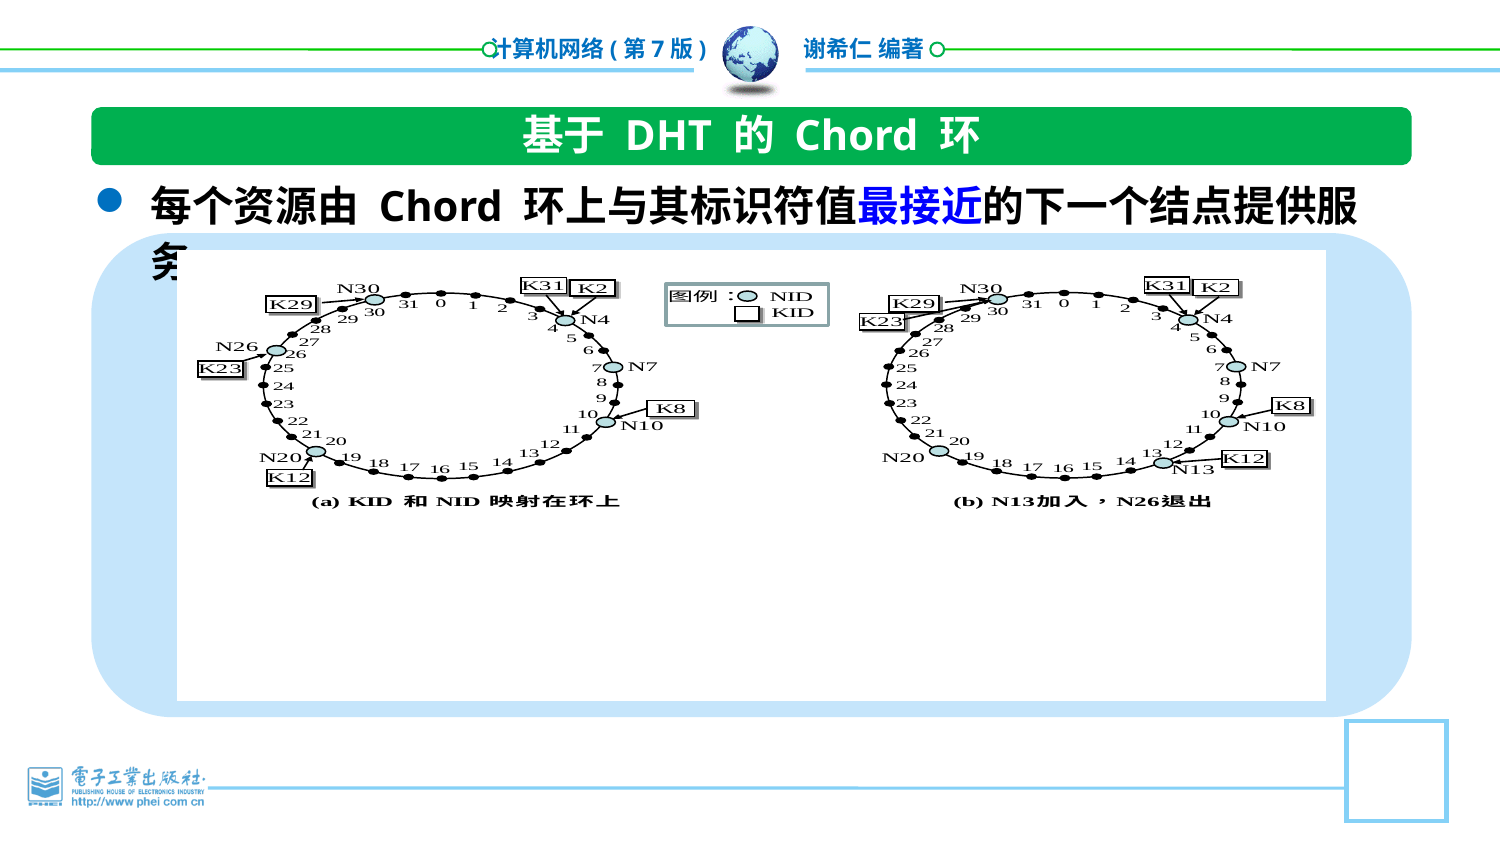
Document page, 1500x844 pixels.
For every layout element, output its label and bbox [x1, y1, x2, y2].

picture [23, 764, 208, 809]
text_box [79, 101, 1452, 720]
picture [720, 24, 780, 100]
